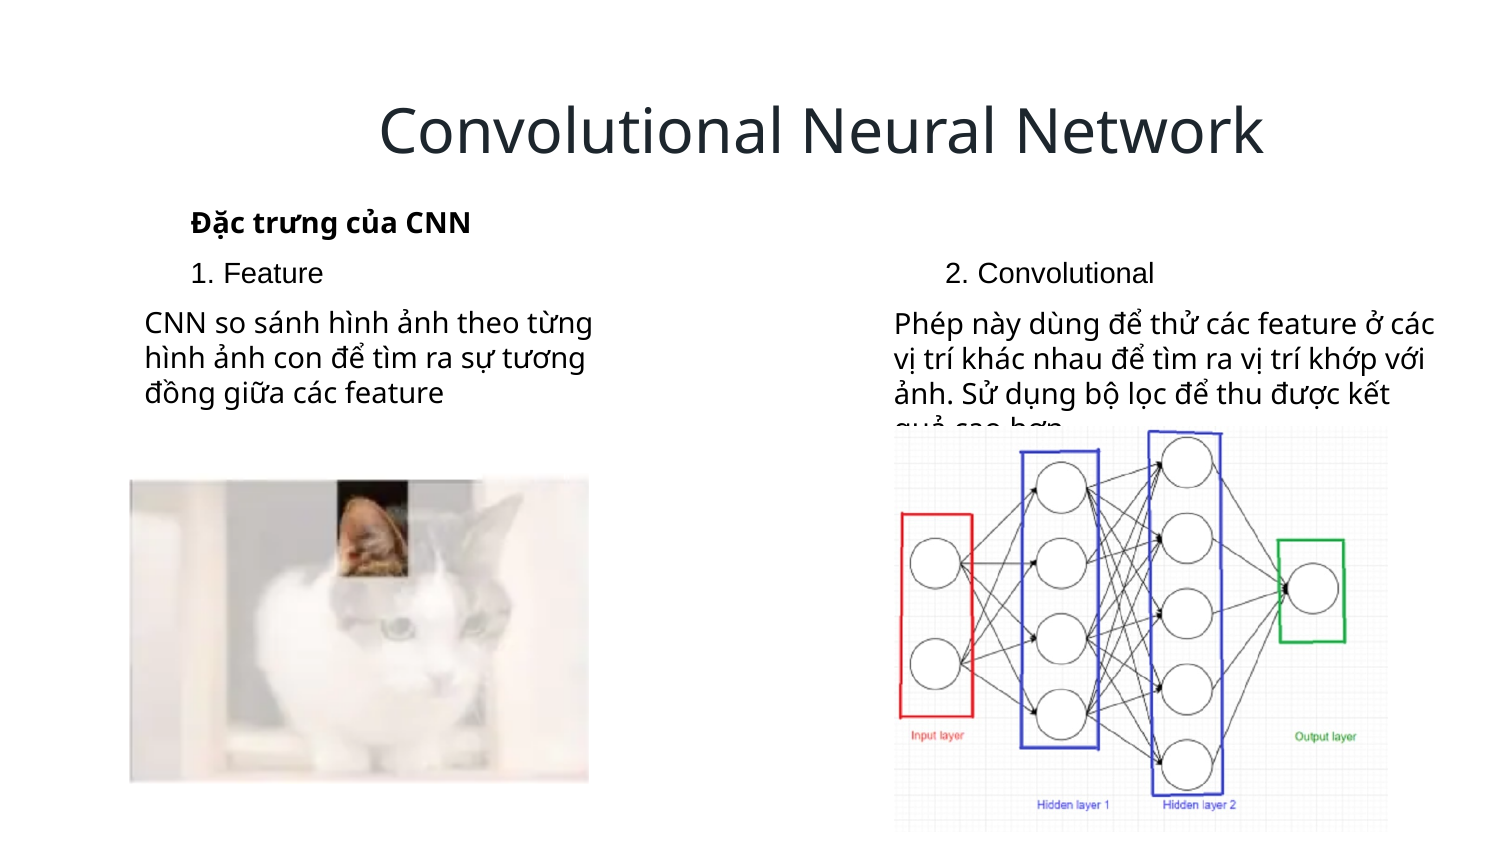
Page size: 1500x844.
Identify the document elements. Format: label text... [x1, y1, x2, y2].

title Convolutional Neural Network [203, 76, 1442, 163]
picture [893, 425, 1389, 832]
text_box 2. Convolutional [930, 246, 1247, 297]
text_box Đặc trưng của CNN [175, 197, 1373, 247]
text_box 1. Feature [175, 247, 343, 297]
text_box CNN so sánh hình ảnh theo từng hình ảnh con để tìm ra sự tương đồng giữa các feature [129, 297, 624, 417]
text_box Phép này dùng để thử các feature ở các vị trí khác nhau để tìm ra vị trí khớp với ảnh. Sử dụng bộ lọc để thu được kết quả cao hơn [879, 297, 1457, 453]
picture [129, 473, 589, 784]
